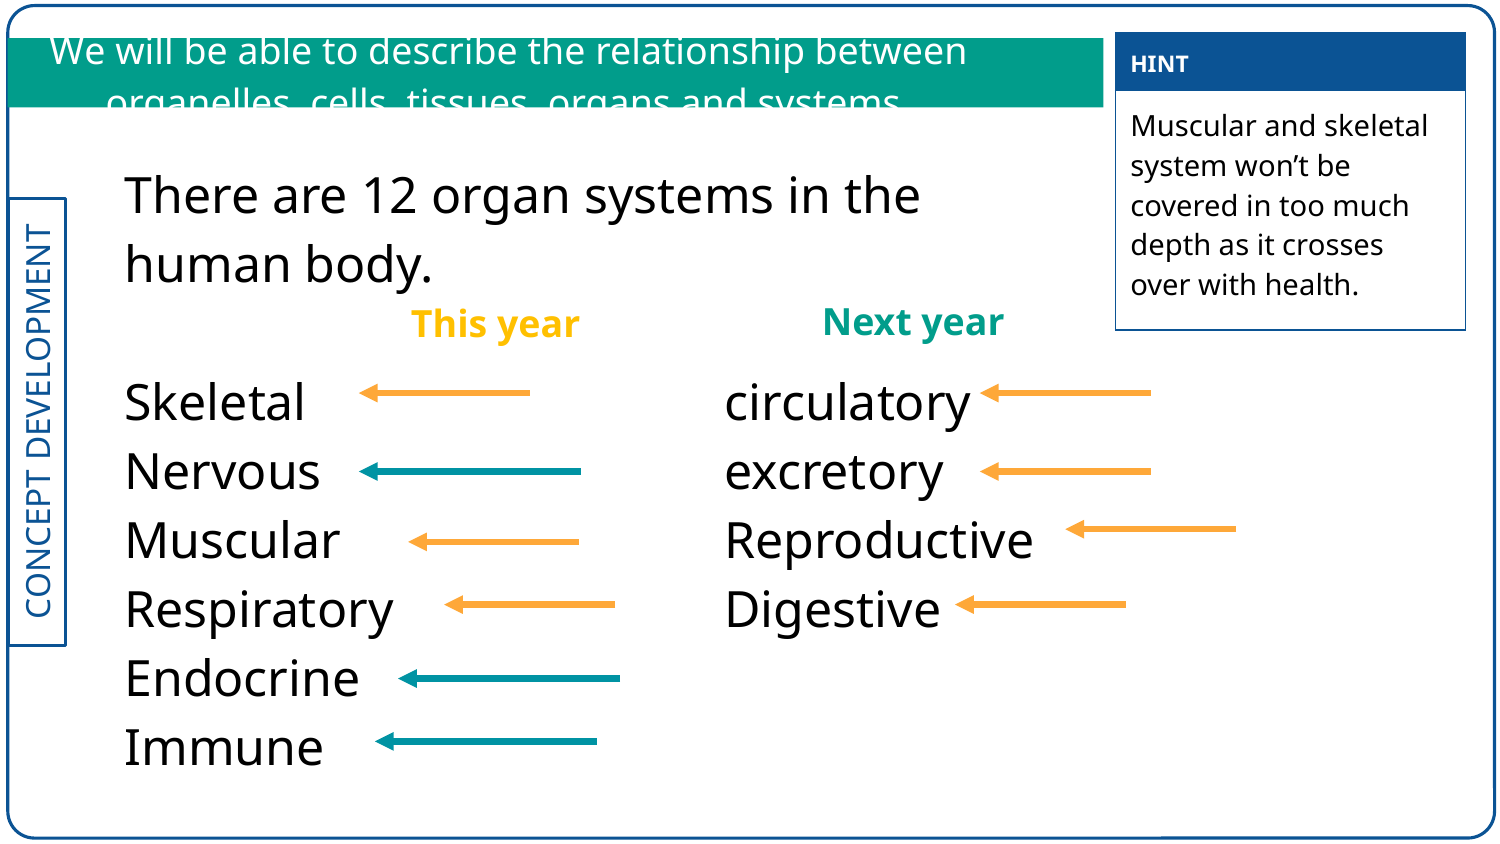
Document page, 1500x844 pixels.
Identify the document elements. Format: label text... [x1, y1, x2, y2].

text_box Next year [807, 291, 1323, 351]
text_box This year [396, 292, 912, 353]
list There are 12 organ systems in the human body. Skeletal circulatory Nervous excretory Muscular Reproductive Respiratory Digestive Endocrine Immune [90, 139, 1104, 807]
table_header HINT [1116, 34, 1465, 90]
subtitle We will be able to describe the relationship between organelles, cells, tissues, organs and systems [15, 43, 1097, 101]
table_cell Muscular and skeletal system won’t be covered in too much depth as it crosses over with health. [1116, 91, 1465, 329]
